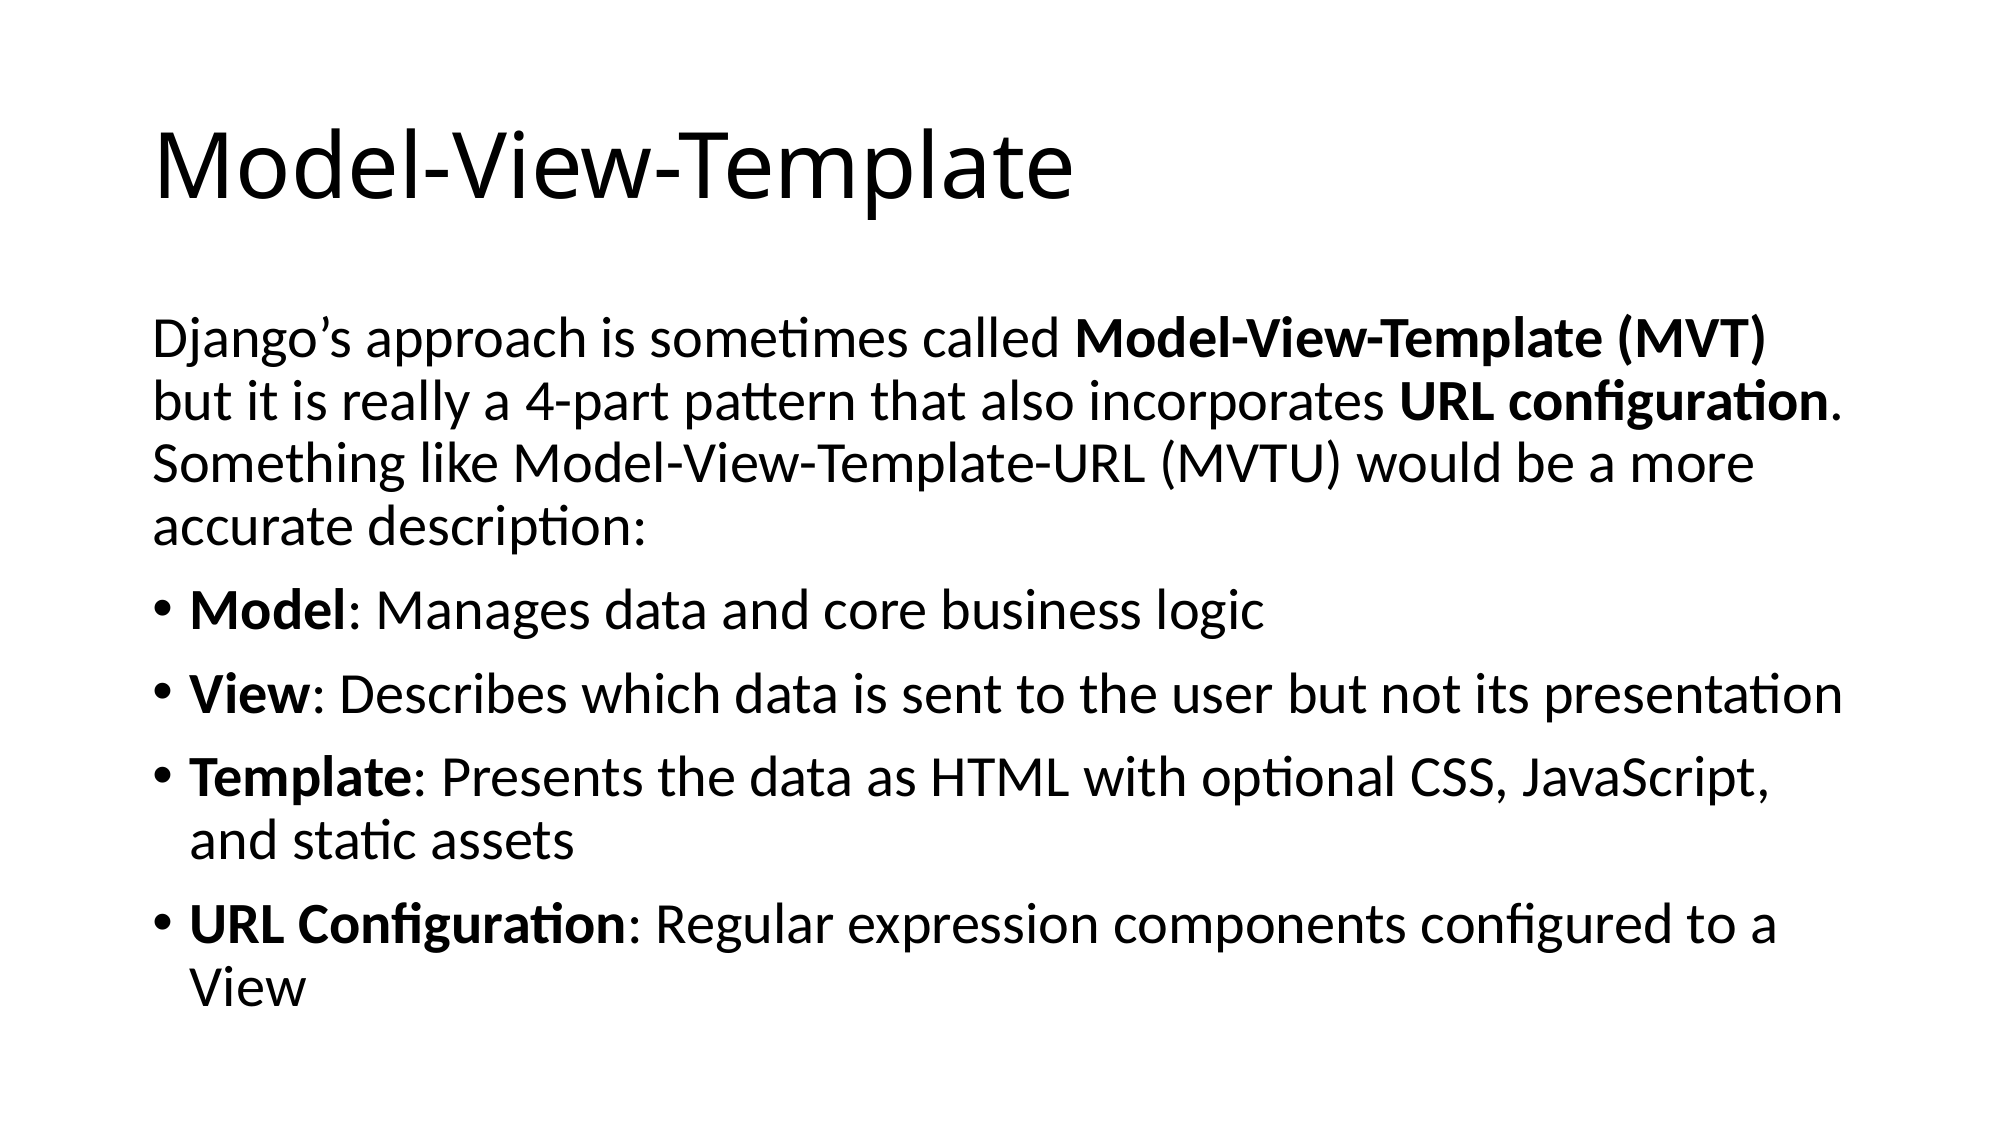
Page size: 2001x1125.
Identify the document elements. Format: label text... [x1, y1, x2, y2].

list Django’s approach is sometimes called Model-View-Template (MVT) but it is really a 4-part pattern that also incorporates URL configuration. Something like Model-View-Template-URL (MVTU) would be a more accurate description: Model: Manages data and core business logic View: Describes which data is sent to the user but not its presentation Template: Presents the data as HTML with optional CSS, JavaScript, and static assets URL Configuration: Regular expression components configured to a View [137, 299, 1863, 1066]
title Model-View-Template [137, 59, 1863, 278]
